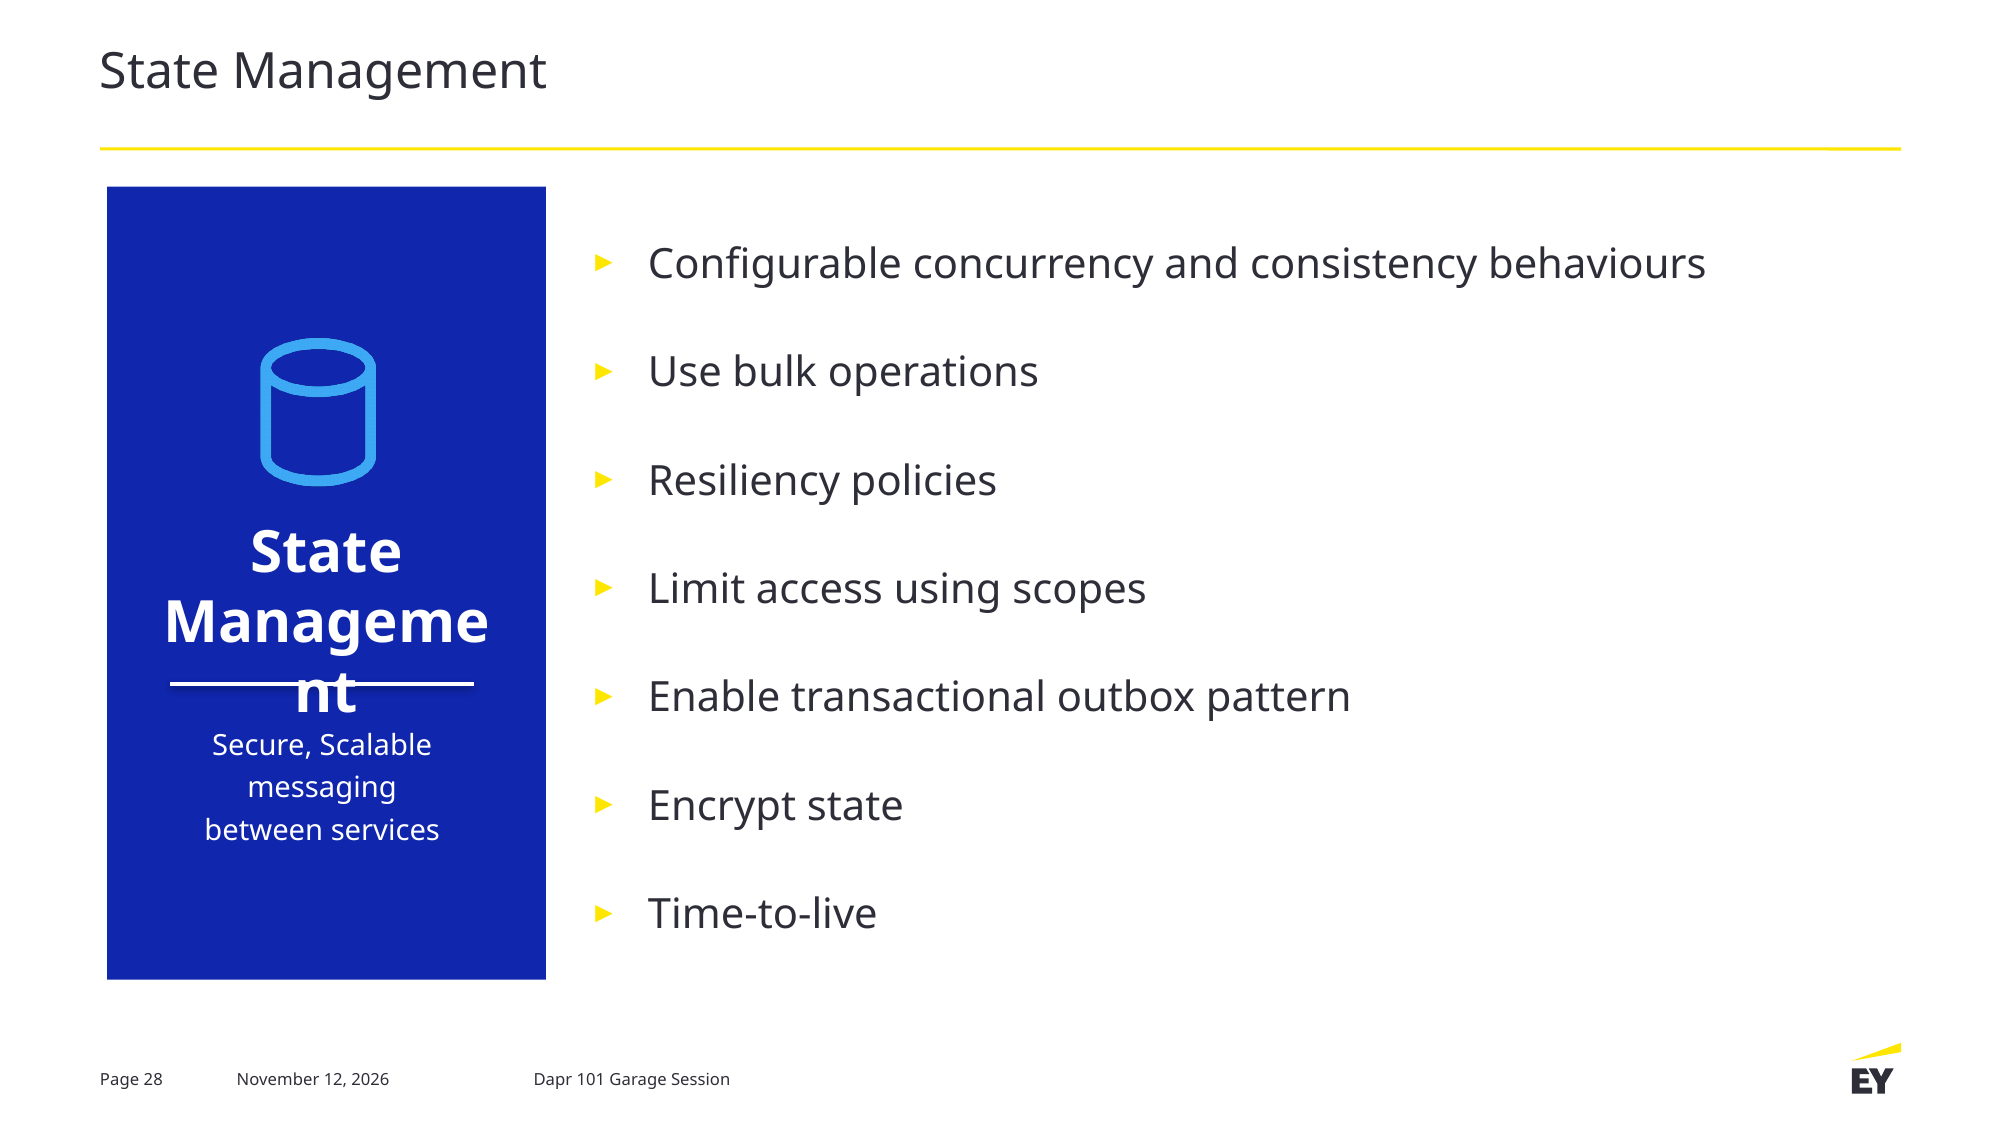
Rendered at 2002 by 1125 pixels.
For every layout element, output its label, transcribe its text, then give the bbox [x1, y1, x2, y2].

title State Management [100, 48, 1901, 146]
text_box [107, 186, 546, 980]
picture [207, 304, 441, 532]
text_box State Management [133, 507, 520, 732]
list Configurable concurrency and consistency behaviours Use bulk operations Resiliency policies Limit access using scopes Enable transactional outbox pattern Encrypt state Time-to-live [589, 186, 1901, 980]
text_box Secure, Scalable messaging between services [204, 732, 440, 846]
